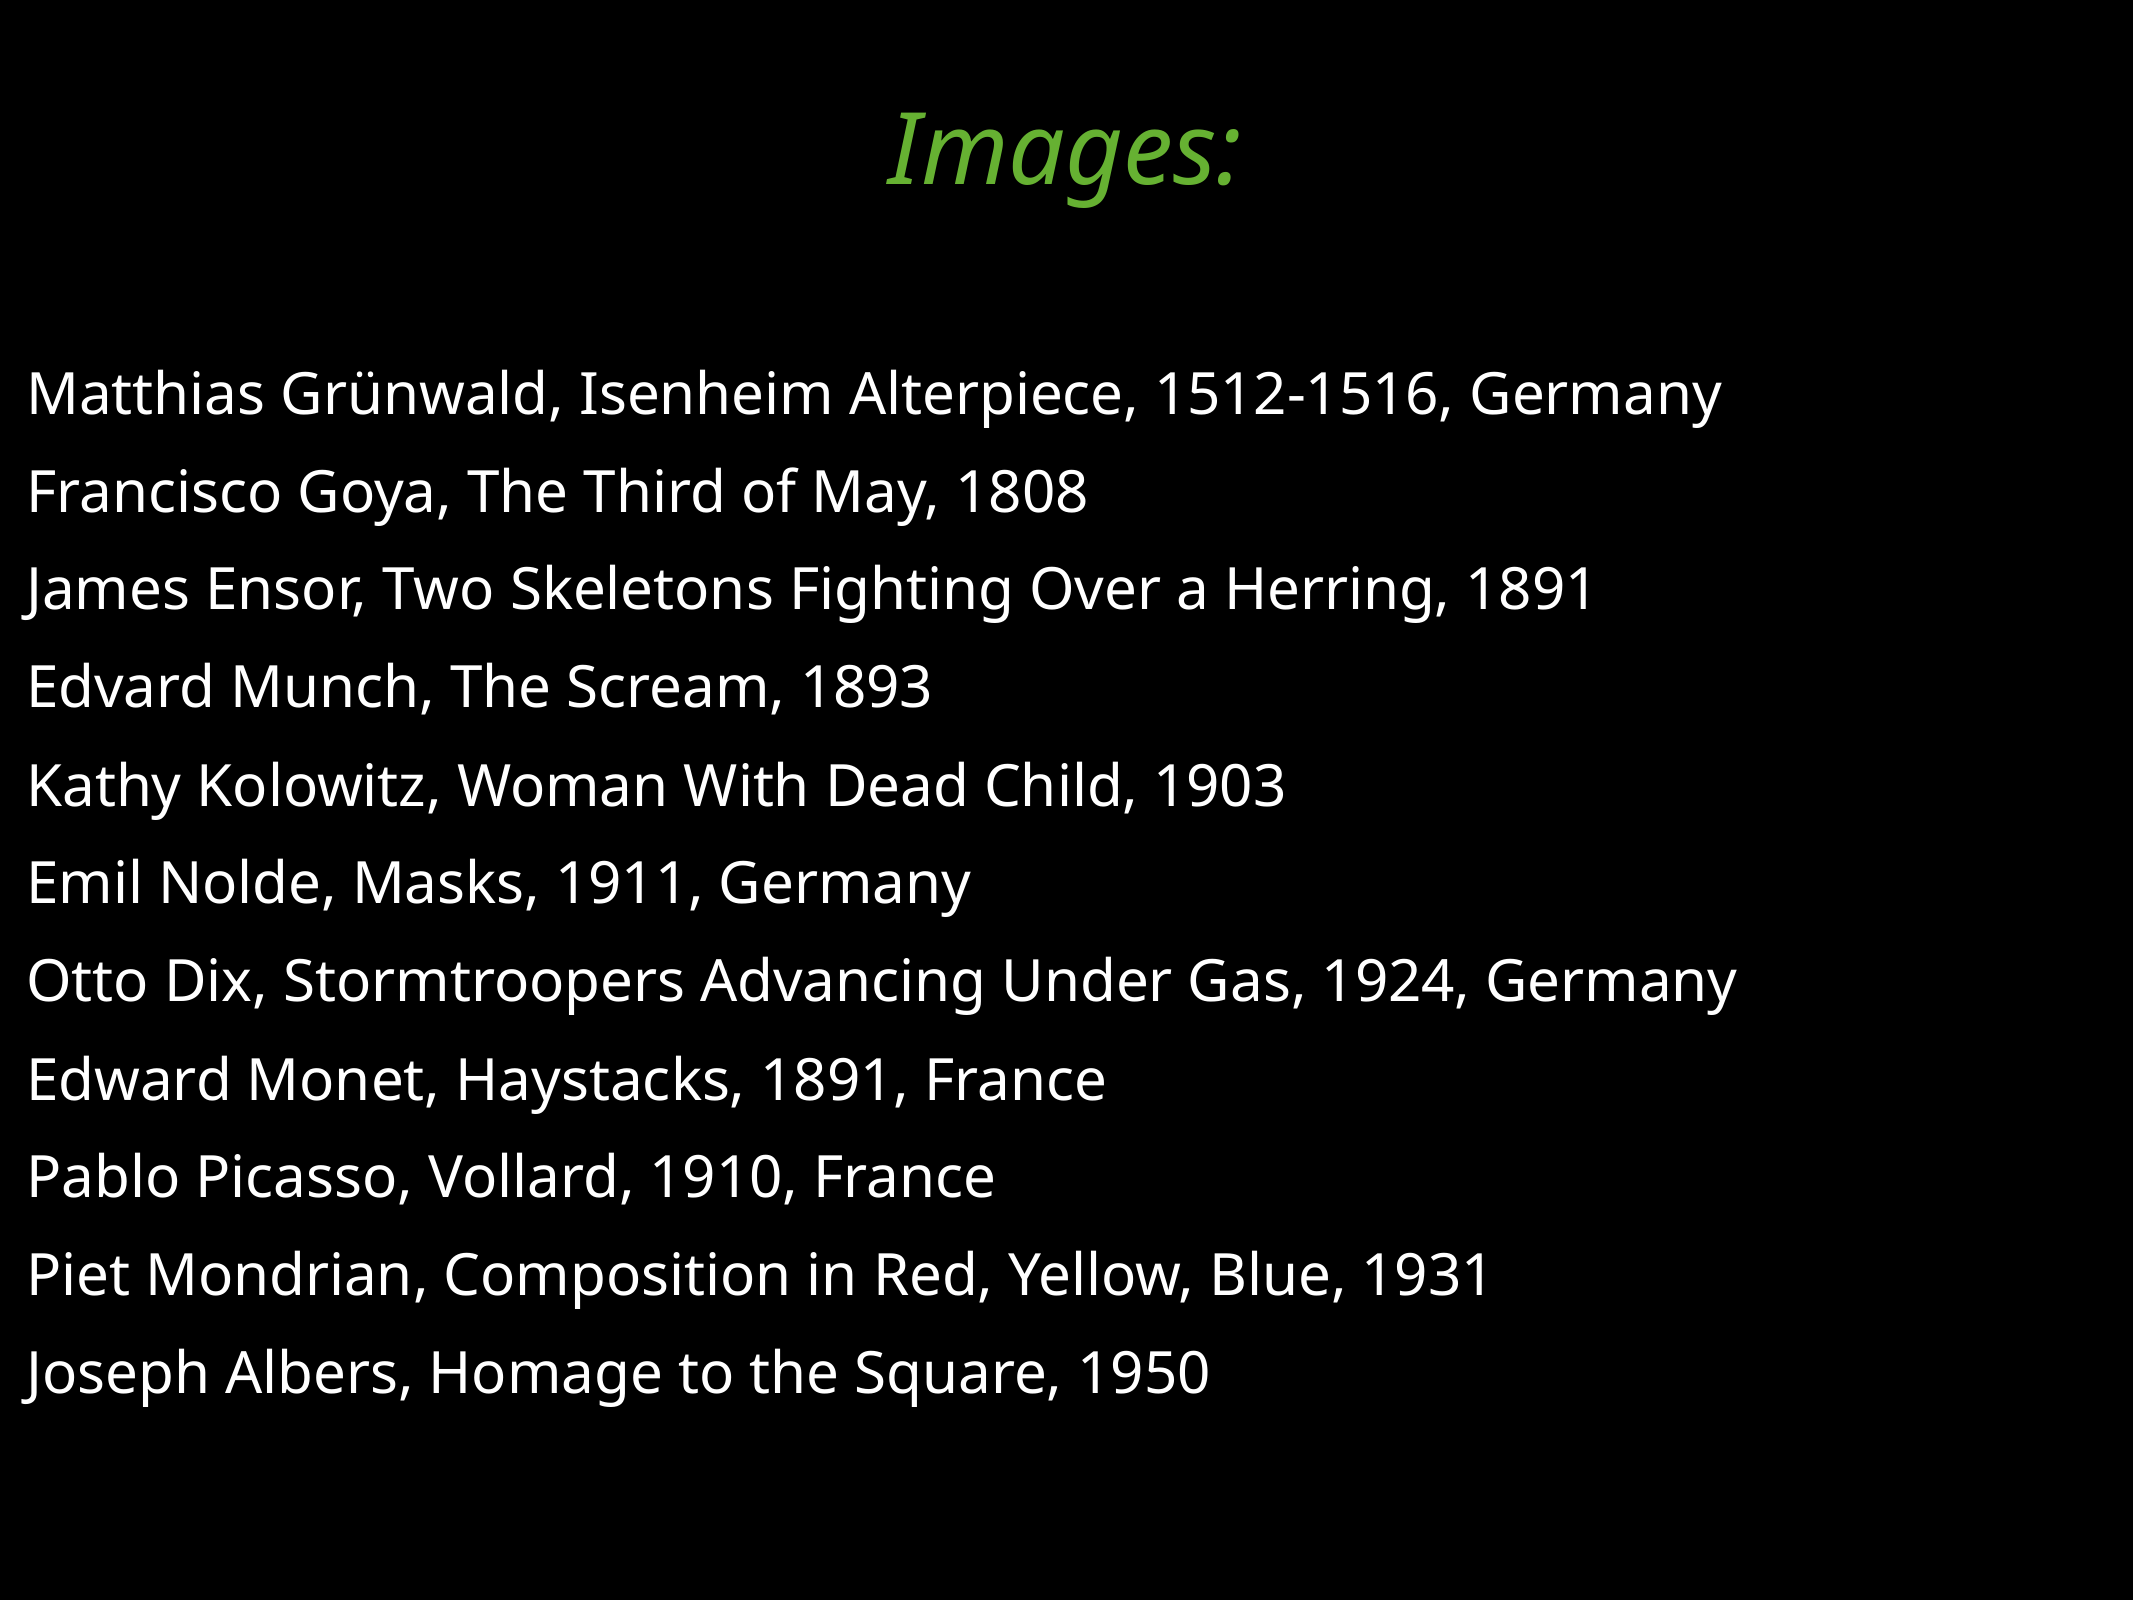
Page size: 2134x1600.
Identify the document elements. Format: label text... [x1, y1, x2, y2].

text_box Images: [888, 84, 1243, 205]
text_box Matthias Grünwald, Isenheim Alterpiece, 1512-1516, Germany Francisco Goya, The Third of May, 1808 James Ensor, Two Skeletons Fighting Over a Herring, 1891 Edvard Munch, The Scream, 1893 Kathy Kolowitz, Woman With Dead Child, 1903 Emil Nolde, Masks, 1911, Germany Otto Dix, Stormtroopers Advancing Under Gas, 1924, Germany Edward Monet, Haystacks, 1891, France Pablo Picasso, Vollard, 1910, France Piet Mondrian, Composition in Red, Yellow, Blue, 1931 Joseph Albers, Homage to the Square, 1950 [26, 344, 2106, 1389]
